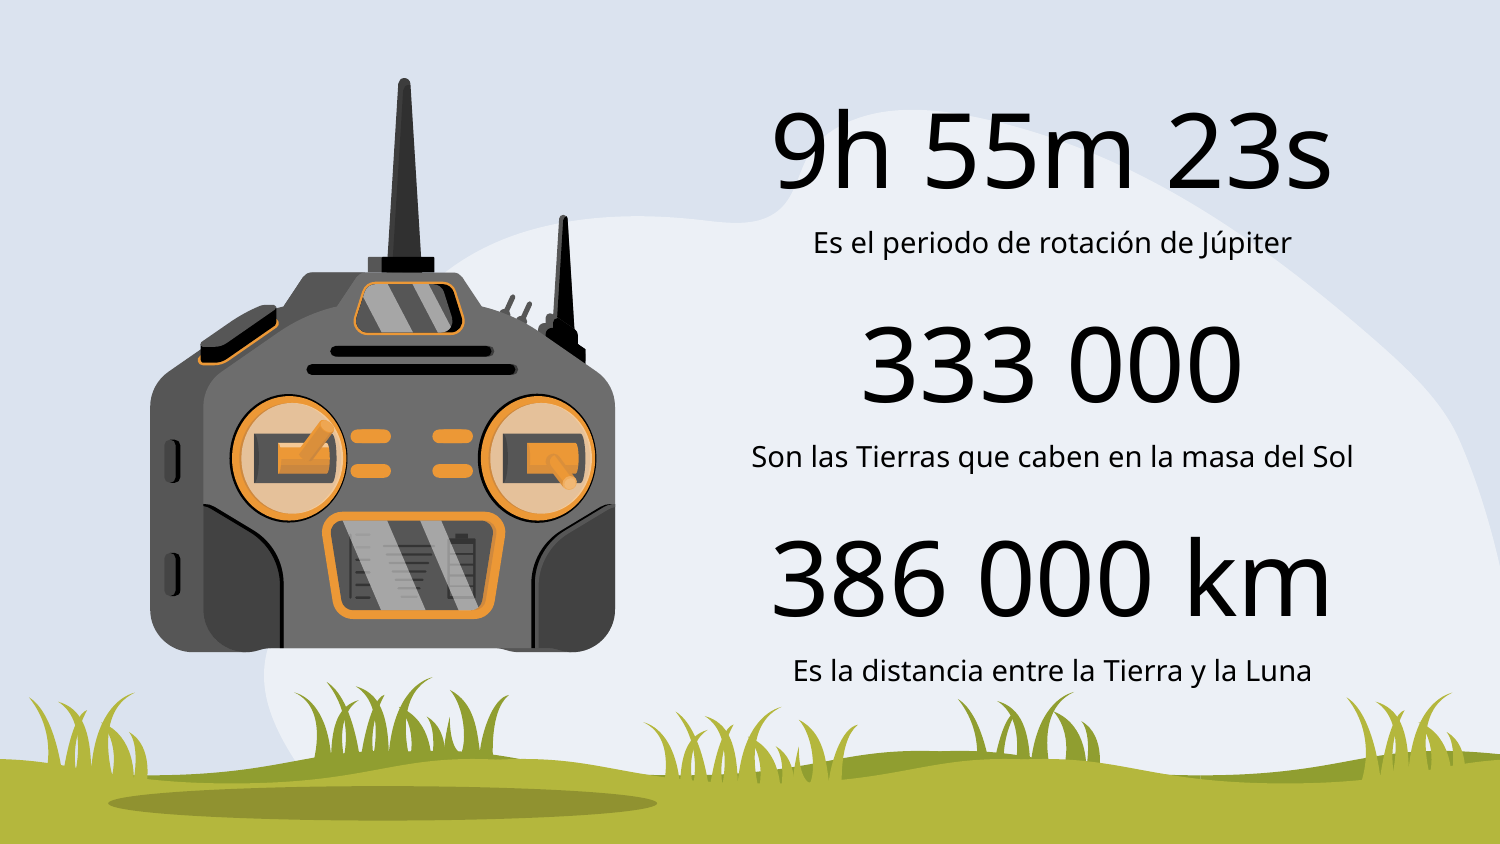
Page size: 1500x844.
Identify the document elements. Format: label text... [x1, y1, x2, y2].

subtitle Es el periodo de rotación de Júpiter [723, 204, 1383, 278]
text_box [150, 77, 616, 653]
title 333 000 [723, 302, 1383, 418]
title 386 000 km [723, 516, 1383, 632]
title 9h 55m 23s [723, 88, 1383, 204]
subtitle Son las Tierras que caben en la masa del Sol [723, 418, 1383, 492]
subtitle Es la distancia entre la Tierra y la Luna [723, 632, 1383, 706]
text_box [108, 786, 658, 821]
